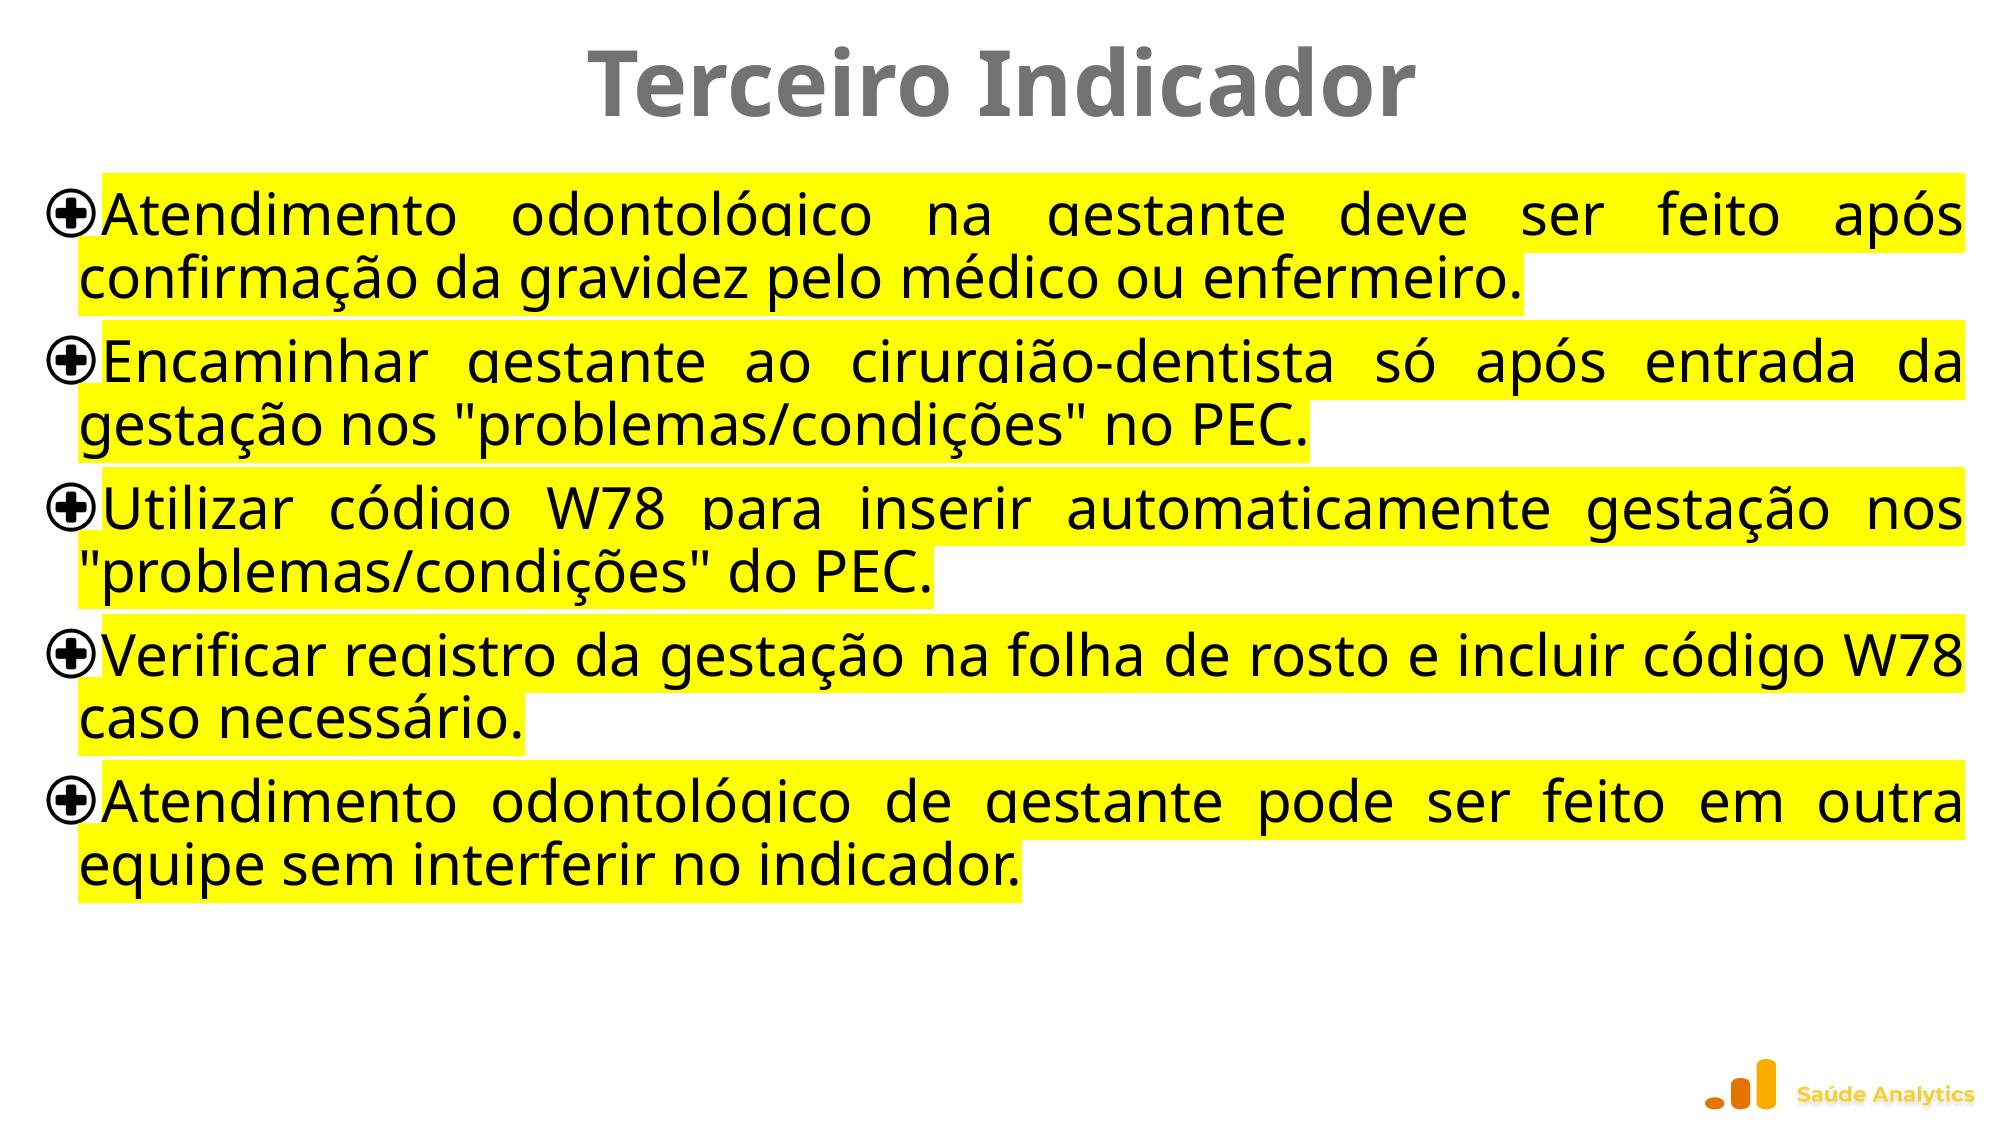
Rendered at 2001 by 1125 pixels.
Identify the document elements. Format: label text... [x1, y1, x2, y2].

picture [40, 329, 102, 391]
picture [40, 476, 102, 538]
title Terceiro Indicador [25, 22, 1980, 153]
picture [40, 182, 102, 244]
picture [40, 769, 102, 831]
list Atendimento odontológico na gestante deve ser feito após confirmação da gravidez pelo médico ou enfermeiro. Encaminhar gestante ao cirurgião-dentista só após entrada da gestação nos "problemas/condições" no PEC. Utilizar código W78 para inserir automaticamente gestação nos "problemas/condições" do PEC. Verificar registro da gestação na folha de rosto e incluir código W78 caso necessário. Atendimento odontológico de gestante pode ser feito em outra equipe sem interferir no indicador. [25, 177, 1980, 1053]
picture [40, 622, 102, 685]
picture [1700, 1053, 1980, 1125]
